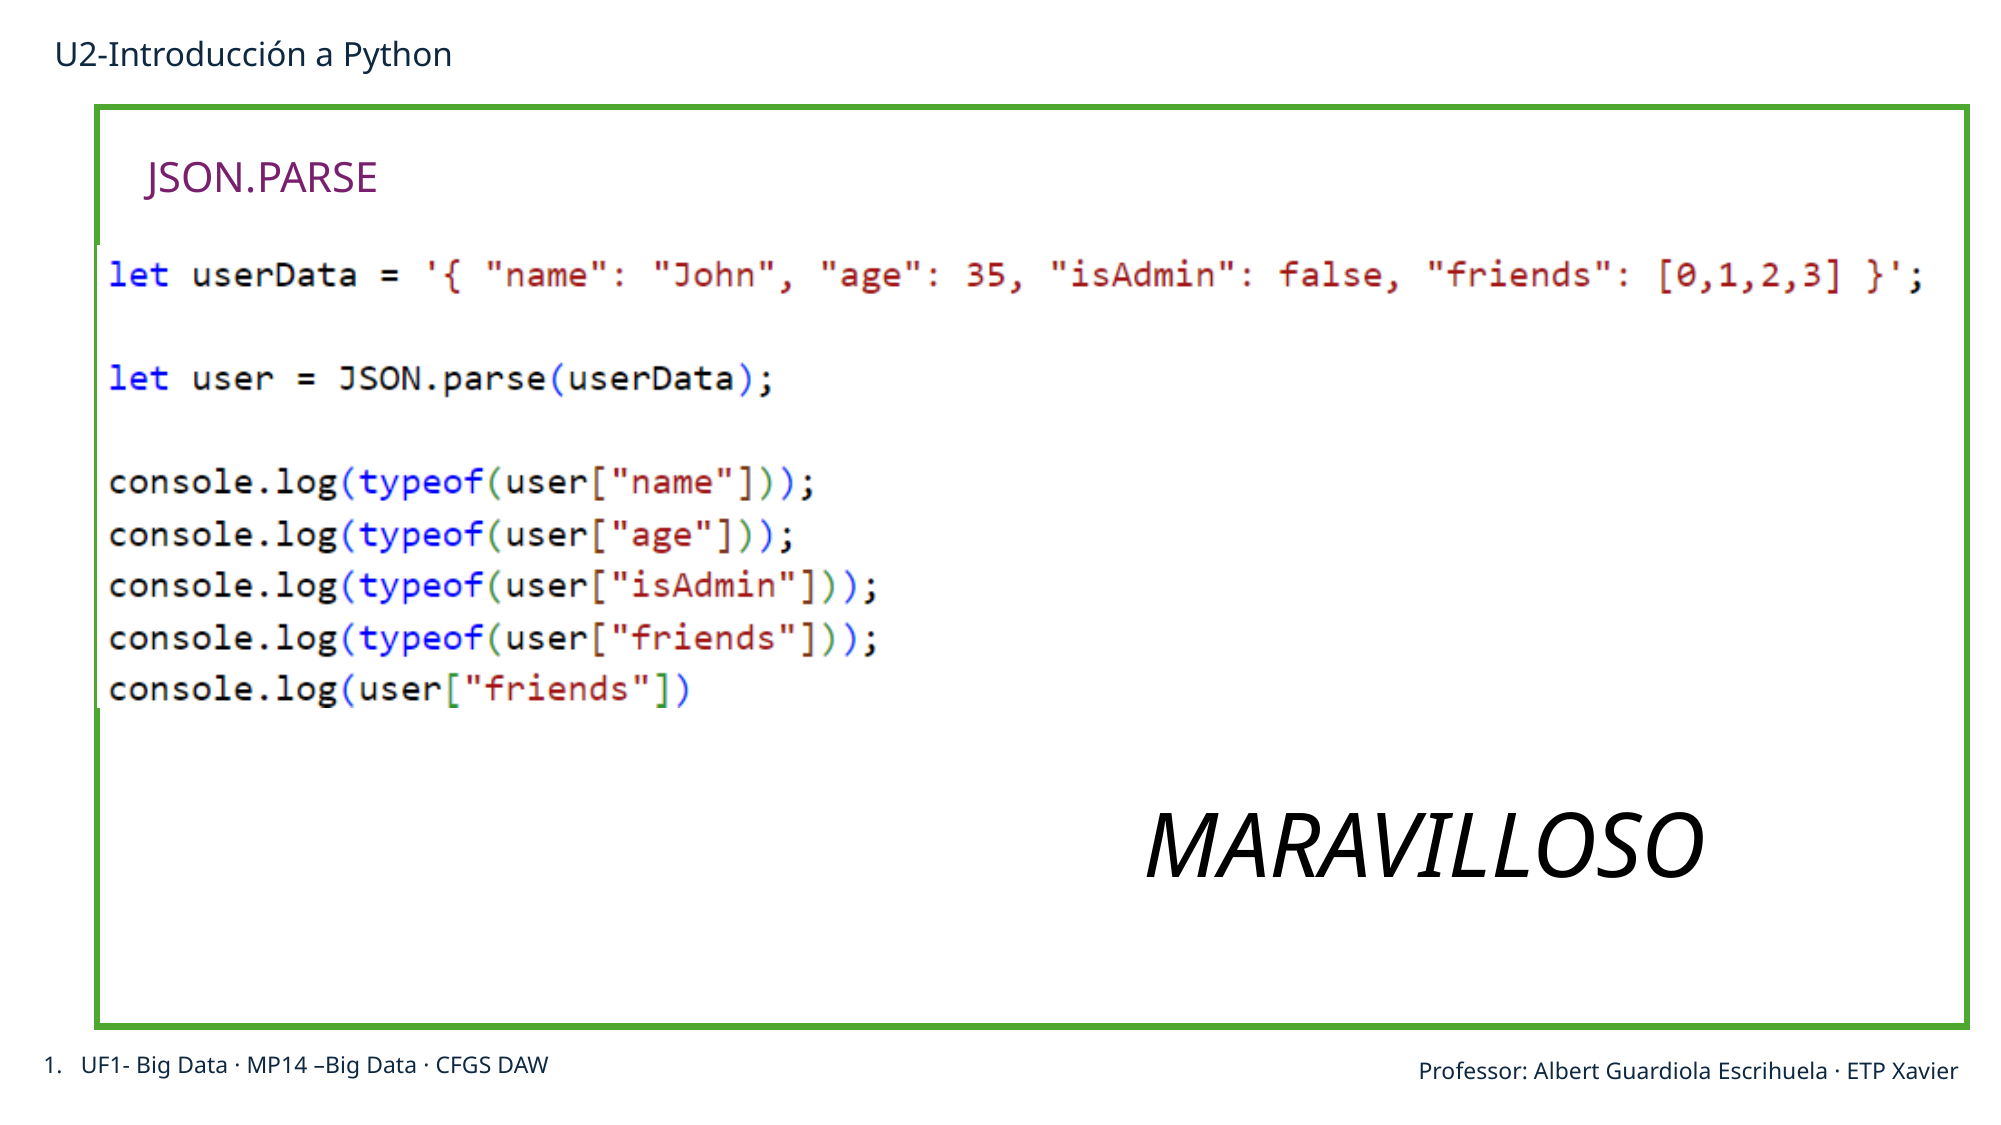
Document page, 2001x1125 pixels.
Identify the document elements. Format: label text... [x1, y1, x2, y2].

text_box JSON.PARSE [132, 130, 1881, 229]
picture [97, 245, 1942, 708]
text_box Professor: Albert Guardiola Escrihuela · ETP Xavier [1365, 1046, 1980, 1098]
subtitle UF1- Big Data · MP14 –Big Data · CFGS DAW [28, 1046, 931, 1097]
title U2-Introducción a Python [39, 6, 905, 105]
text_box [96, 106, 1969, 1028]
text_box MARAVILLOSO [1095, 792, 1756, 962]
